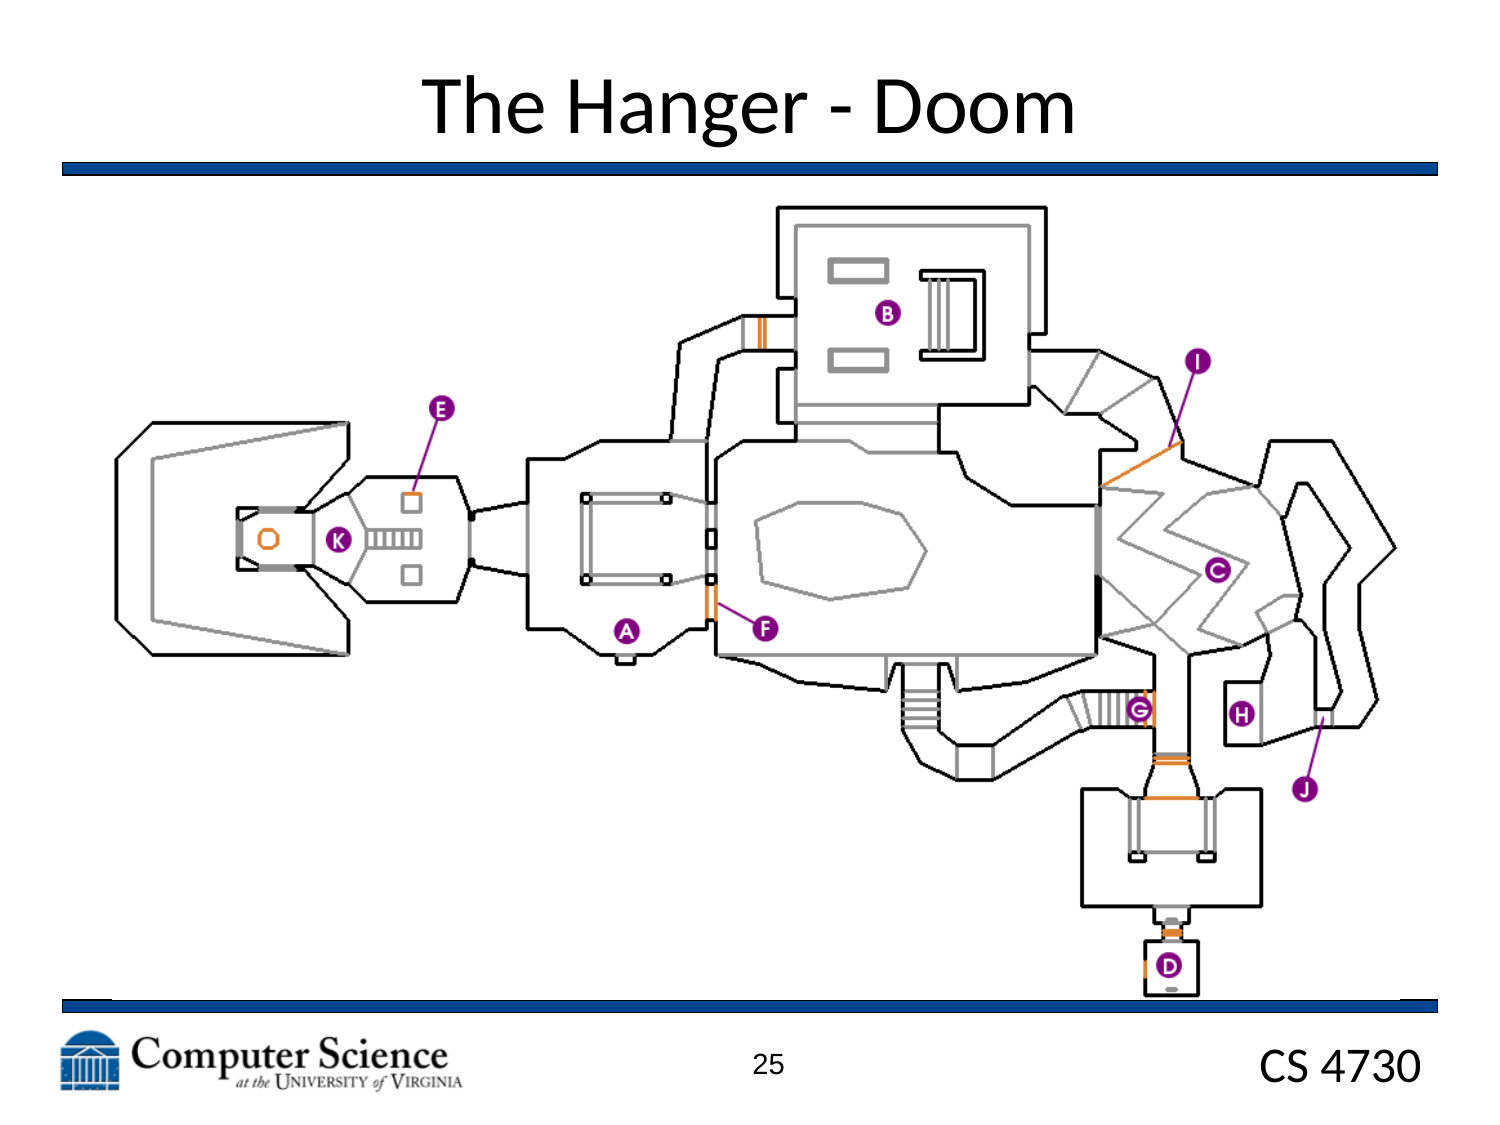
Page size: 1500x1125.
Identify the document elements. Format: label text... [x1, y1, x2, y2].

picture [112, 201, 1401, 1001]
title The Hanger - Doom [62, 49, 1438, 151]
footer 25 [512, 1037, 1026, 1088]
picture [50, 1024, 472, 1101]
